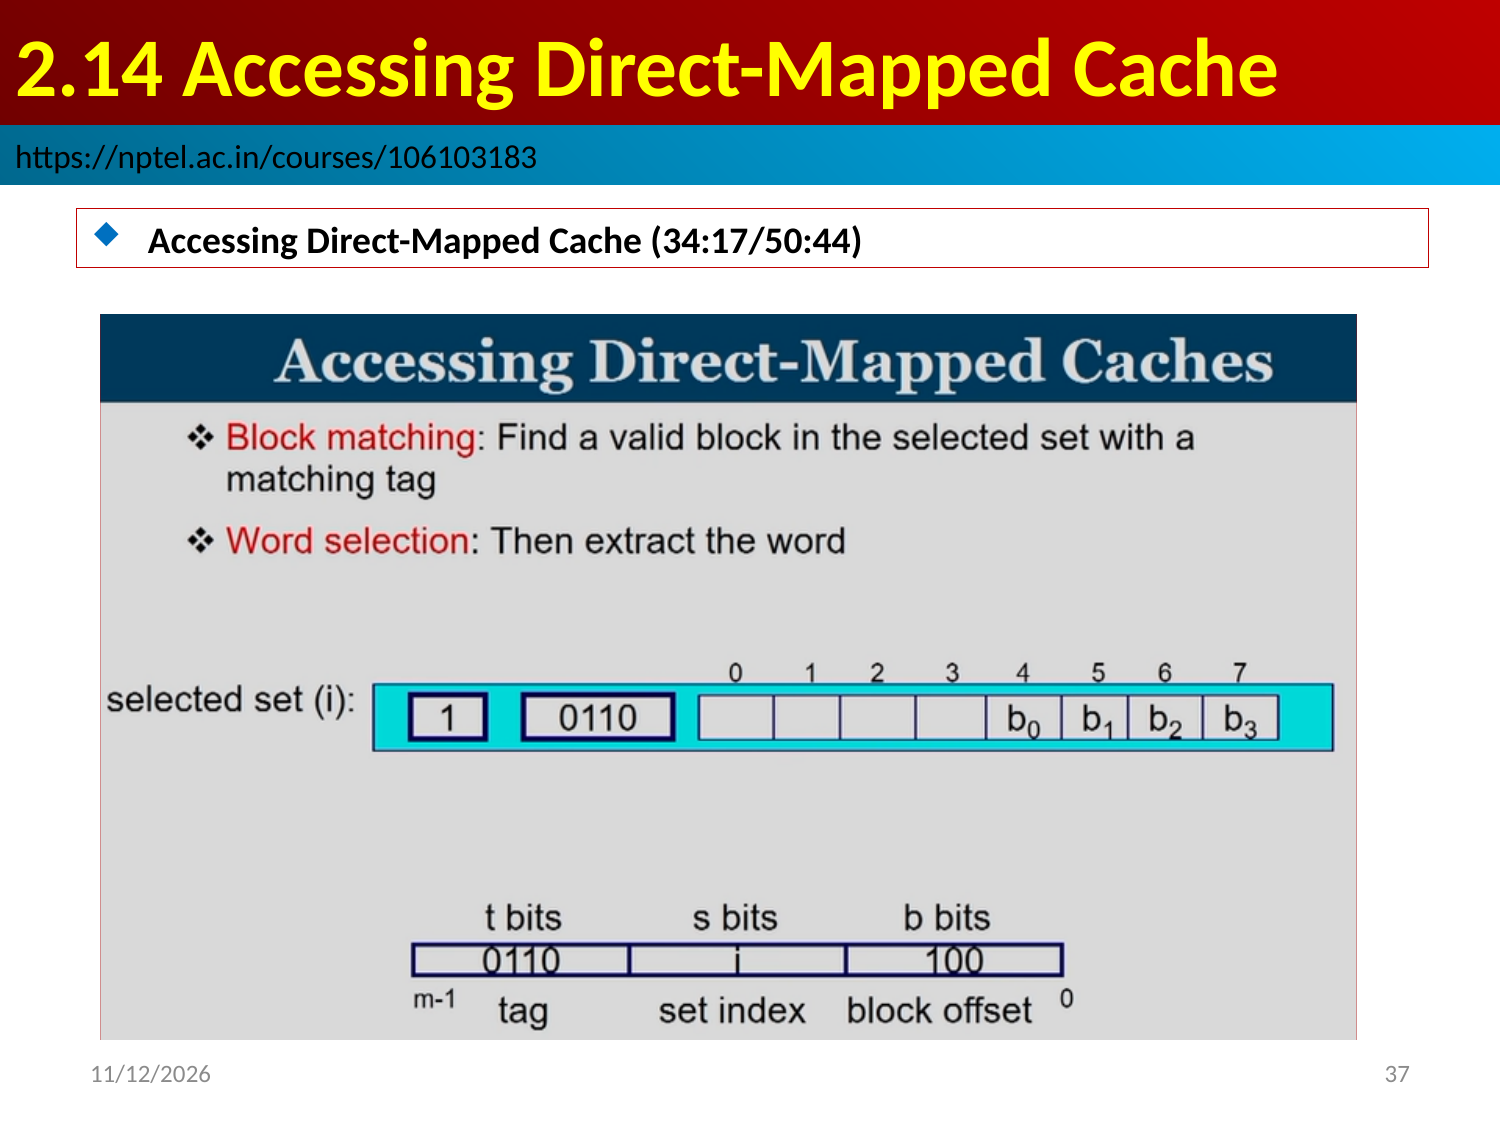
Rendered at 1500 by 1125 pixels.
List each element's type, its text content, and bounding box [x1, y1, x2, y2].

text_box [100, 314, 1357, 1040]
title 2.14 Accessing Direct-Mapped Cache [0, 0, 1500, 125]
subtitle Accessing Direct-Mapped Cache (34:17/50:44) [76, 208, 1429, 268]
slide_number 37 [1074, 1042, 1425, 1103]
text_box https://nptel.ac.in/courses/106103183 [0, 125, 1500, 185]
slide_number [75, 1042, 425, 1103]
